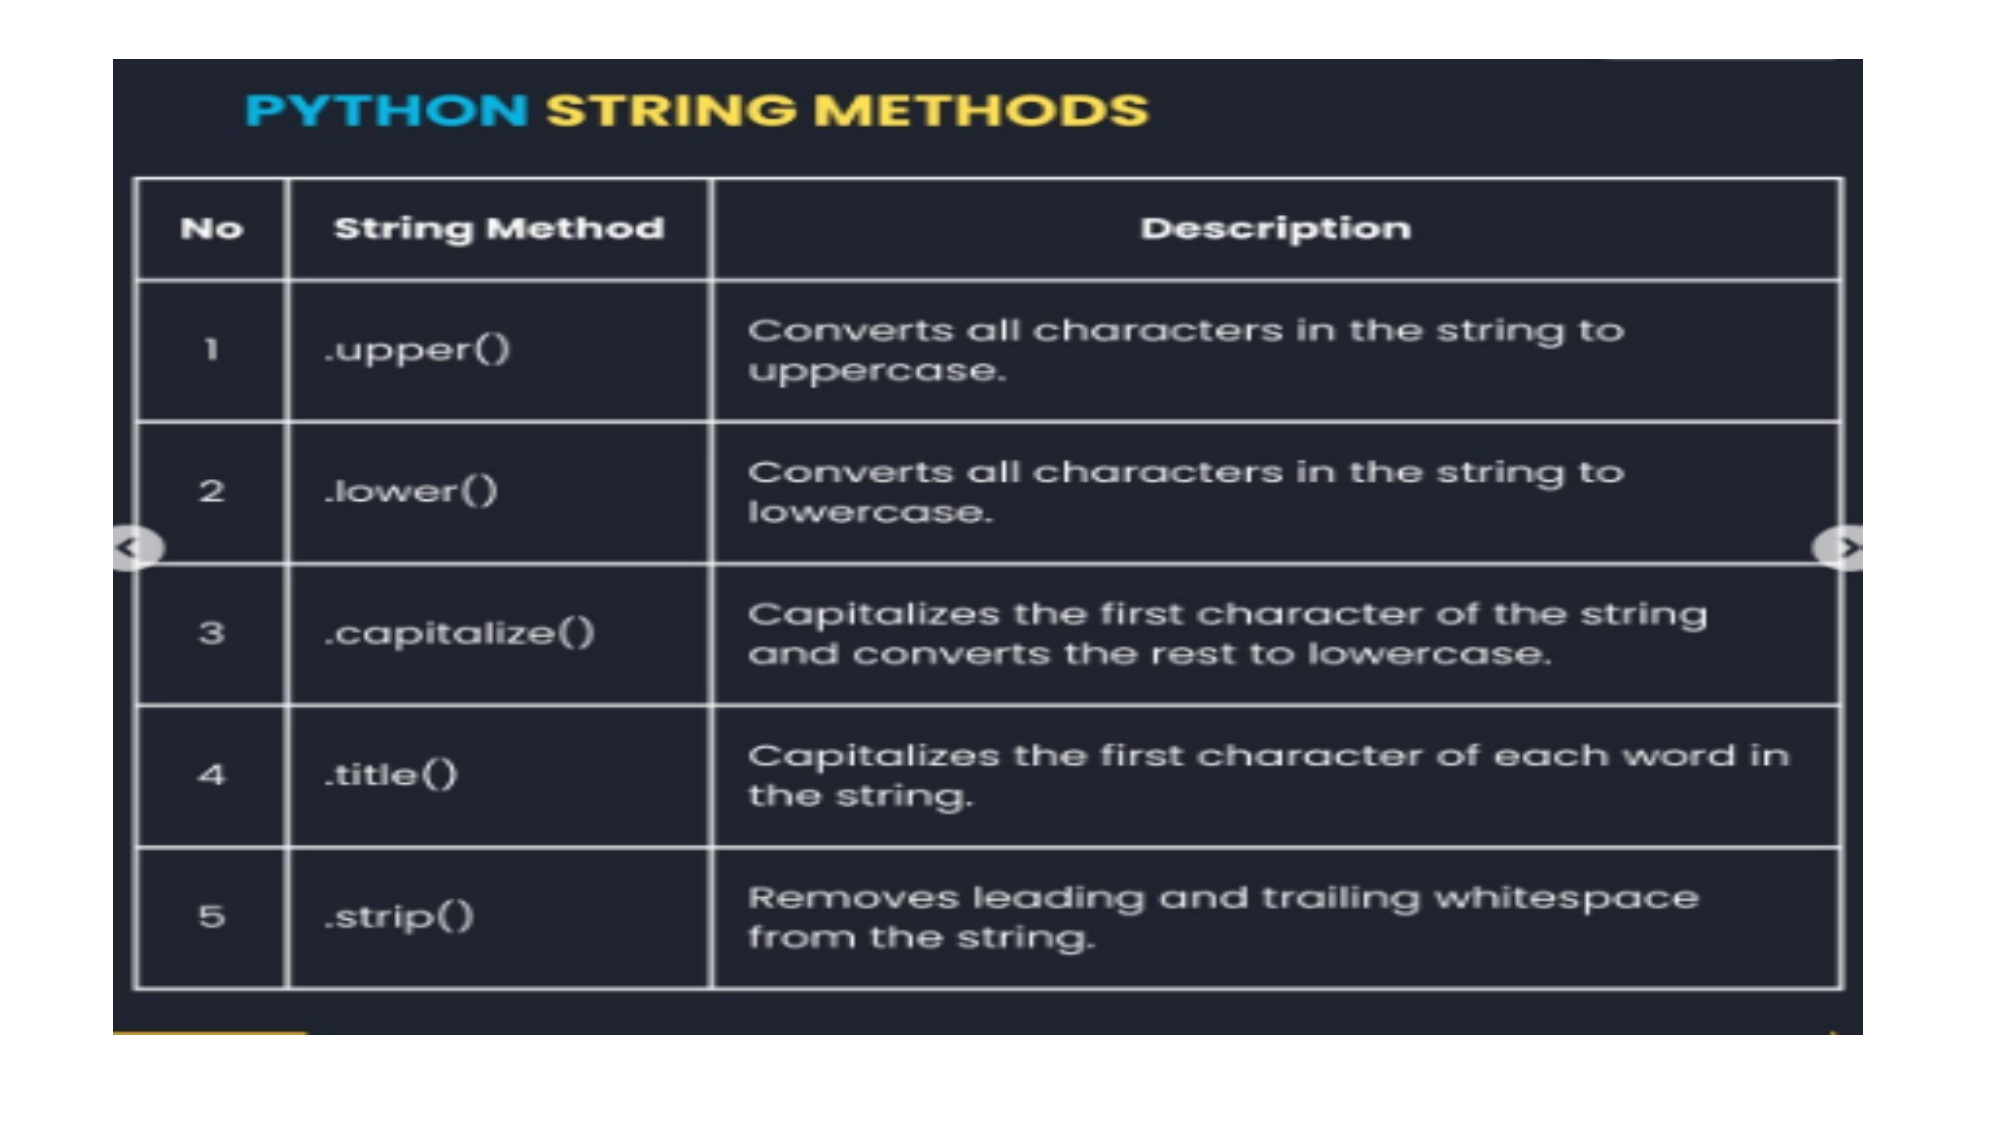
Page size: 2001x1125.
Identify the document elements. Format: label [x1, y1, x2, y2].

picture [112, 59, 1863, 1035]
